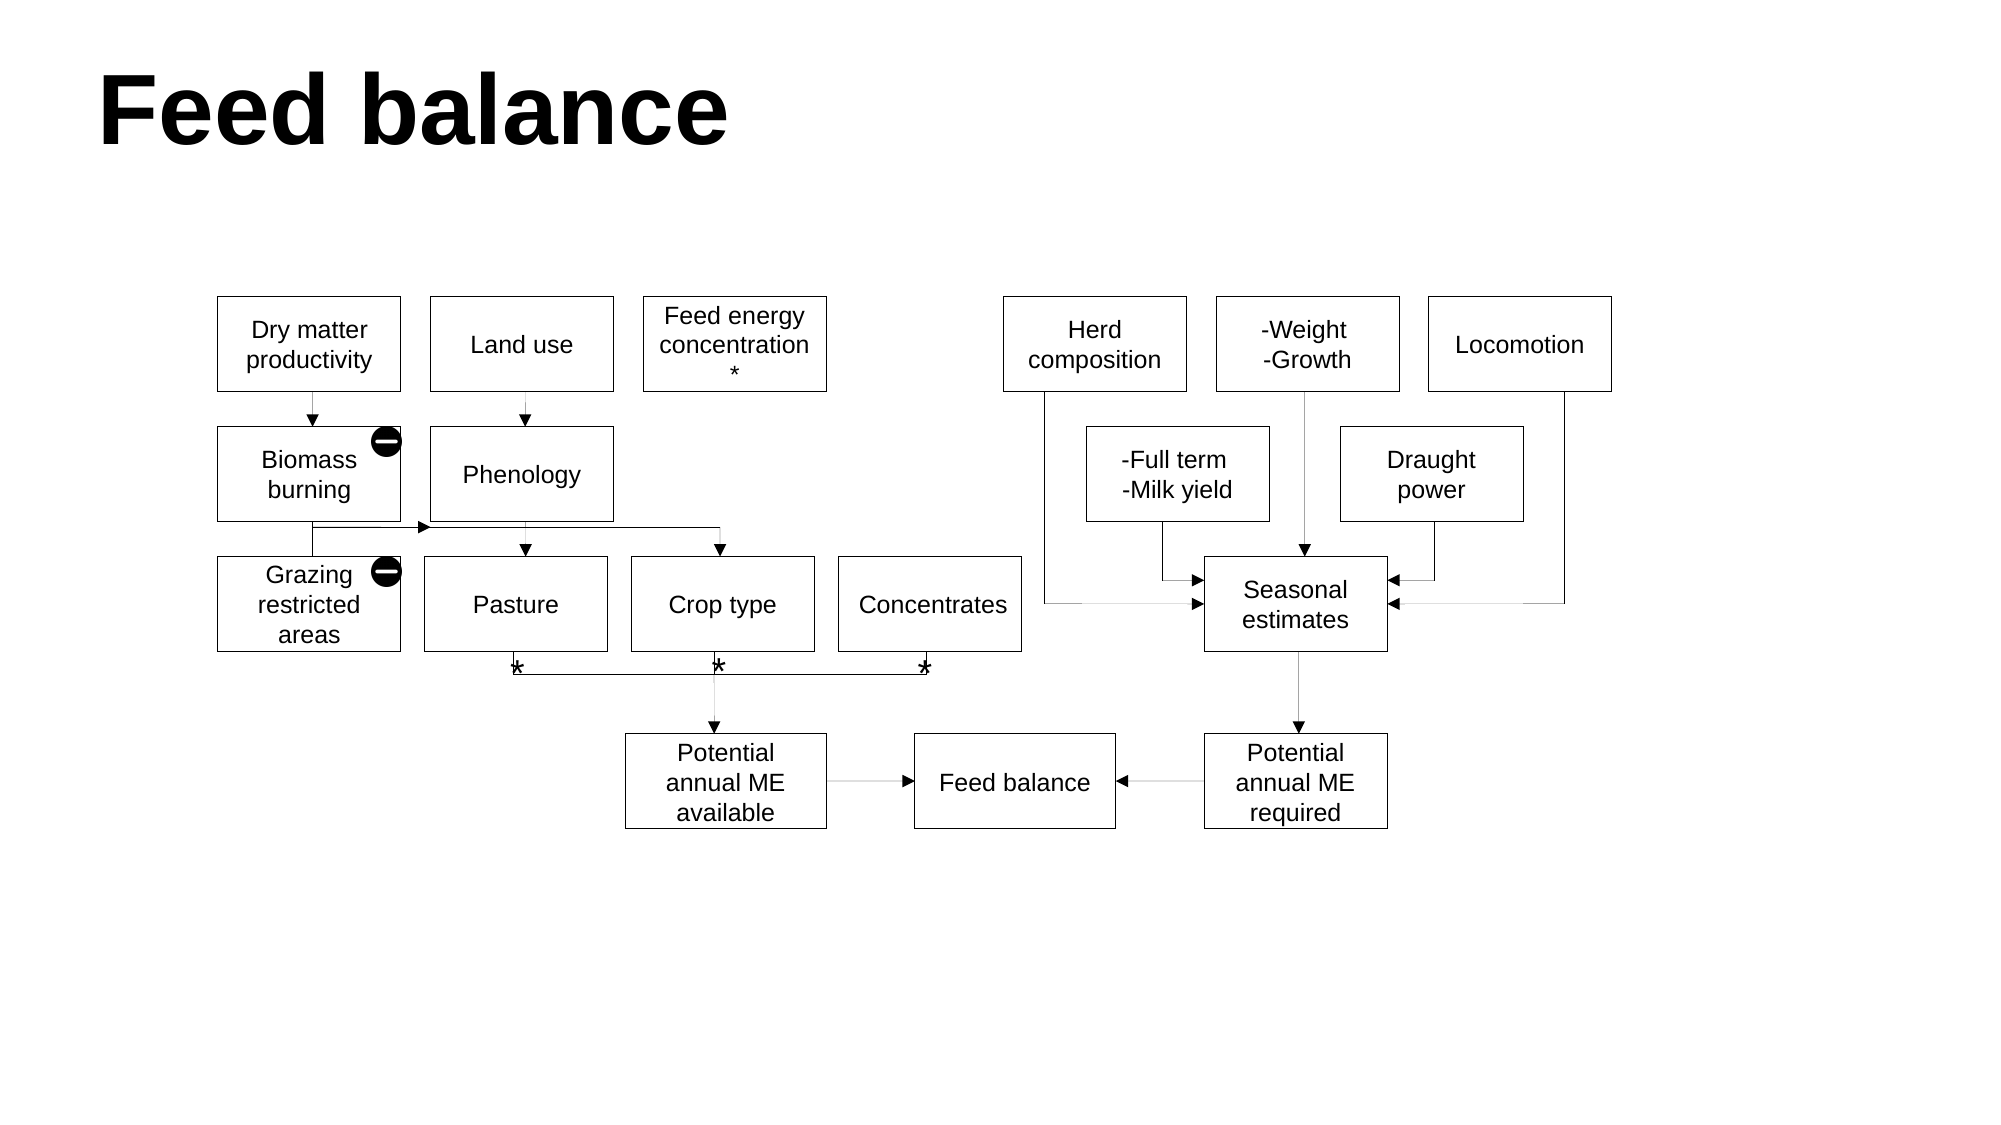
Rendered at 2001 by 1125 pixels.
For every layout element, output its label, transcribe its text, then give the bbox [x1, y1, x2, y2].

text_box Feed balance [914, 733, 1116, 829]
picture [370, 426, 402, 457]
text_box [518, 391, 532, 427]
text_box [826, 774, 915, 788]
text_box Land use [430, 296, 614, 392]
text_box * [903, 641, 939, 699]
text_box Feed energy concentration* [643, 296, 827, 392]
picture [370, 556, 402, 587]
text_box [1387, 574, 1435, 587]
text_box * [654, 639, 762, 739]
text_box Crop type [631, 556, 815, 652]
text_box [312, 520, 431, 534]
text_box [1298, 391, 1311, 557]
text_box Biomass burning [217, 426, 401, 522]
text_box [1292, 651, 1306, 734]
text_box [1115, 774, 1205, 788]
title Feed balance [82, 41, 1917, 174]
text_box Herd composition [1003, 296, 1187, 392]
text_box Phenology [430, 426, 614, 522]
text_box Pasture [424, 556, 608, 652]
text_box Dry matter productivity [217, 296, 401, 392]
text_box [519, 528, 532, 557]
text_box [1387, 597, 1565, 611]
text_box [1162, 574, 1205, 587]
text_box Draught power [1340, 426, 1524, 522]
text_box Locomotion [1428, 296, 1612, 392]
text_box Grazing restricted areas [217, 556, 401, 652]
text_box [1044, 597, 1205, 611]
text_box * [495, 641, 531, 699]
text_box Concentrates [838, 556, 1022, 652]
text_box [306, 391, 319, 427]
text_box Potential annual ME available [625, 733, 827, 829]
text_box Potential annual ME required [1204, 733, 1388, 829]
text_box Seasonal estimates [1204, 556, 1388, 652]
text_box -Weight -Growth [1216, 296, 1400, 392]
text_box -Full term -Milk yield [1086, 426, 1270, 522]
text_box [713, 527, 727, 557]
